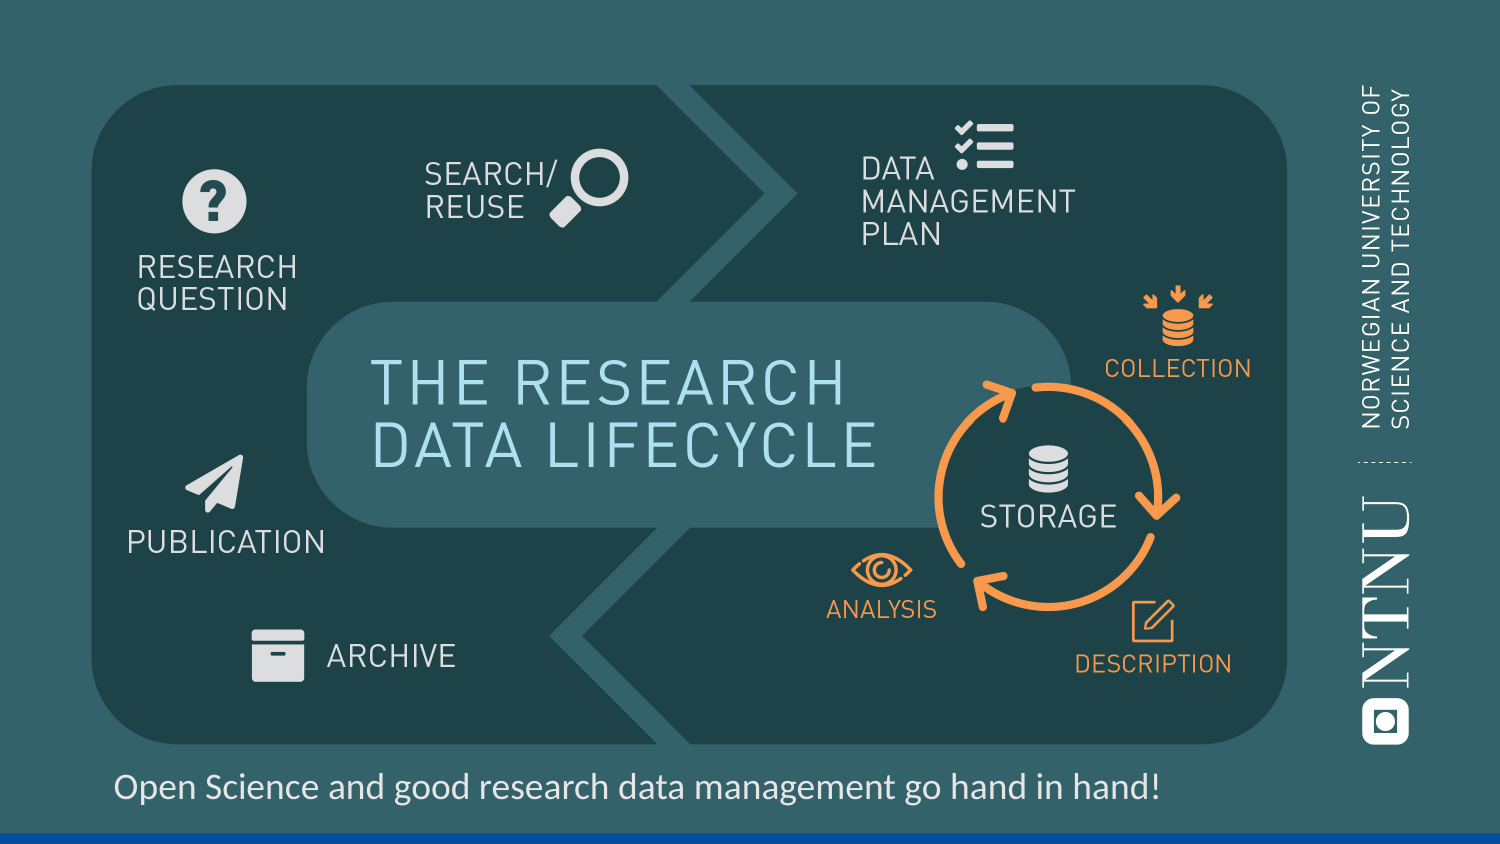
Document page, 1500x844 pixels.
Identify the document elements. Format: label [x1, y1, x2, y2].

list [0, 0, 1500, 844]
